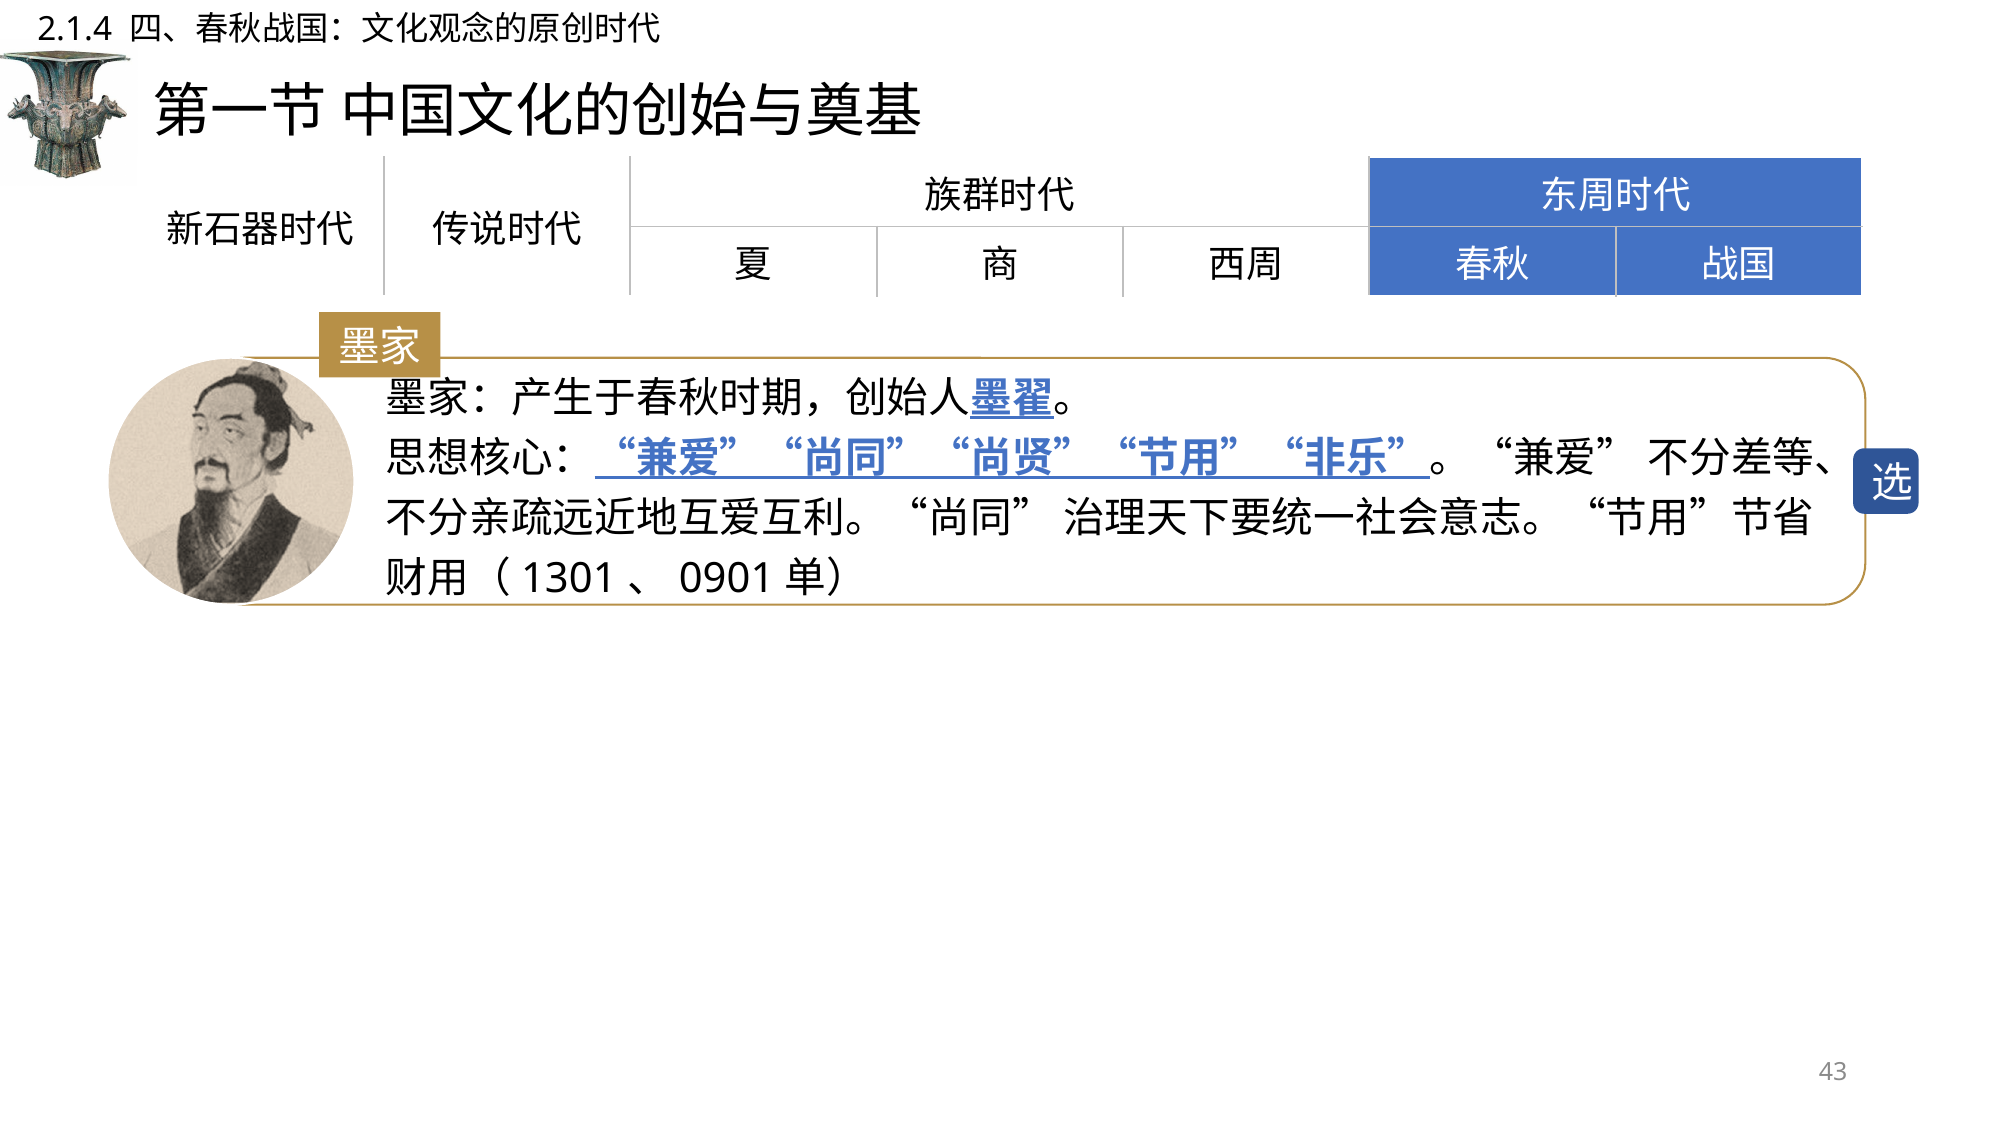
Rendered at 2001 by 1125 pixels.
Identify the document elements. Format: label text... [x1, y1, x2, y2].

table_header 传说时代 [385, 158, 629, 295]
table_cell 夏 [631, 227, 876, 295]
table_header 新石器时代 [138, 158, 383, 295]
text_box 墨家 [318, 311, 442, 357]
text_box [107, 357, 1866, 605]
slide_number 43 [1412, 1042, 1863, 1103]
text_box 2.1.4 四、春秋战国：文化观念的原创时代 [22, 0, 676, 55]
text_box 选 [1866, 447, 1920, 515]
table_cell 西周 [1124, 227, 1368, 295]
title 第一节 中国文化的创始与奠基 [137, 59, 1863, 156]
table_header 族群时代 [631, 158, 1368, 226]
table_cell 商 [878, 227, 1122, 295]
table_header 东周时代 [1370, 158, 1861, 226]
table_cell 春秋 [1370, 227, 1615, 295]
picture [0, 39, 138, 186]
table_cell 战国 [1617, 227, 1861, 295]
